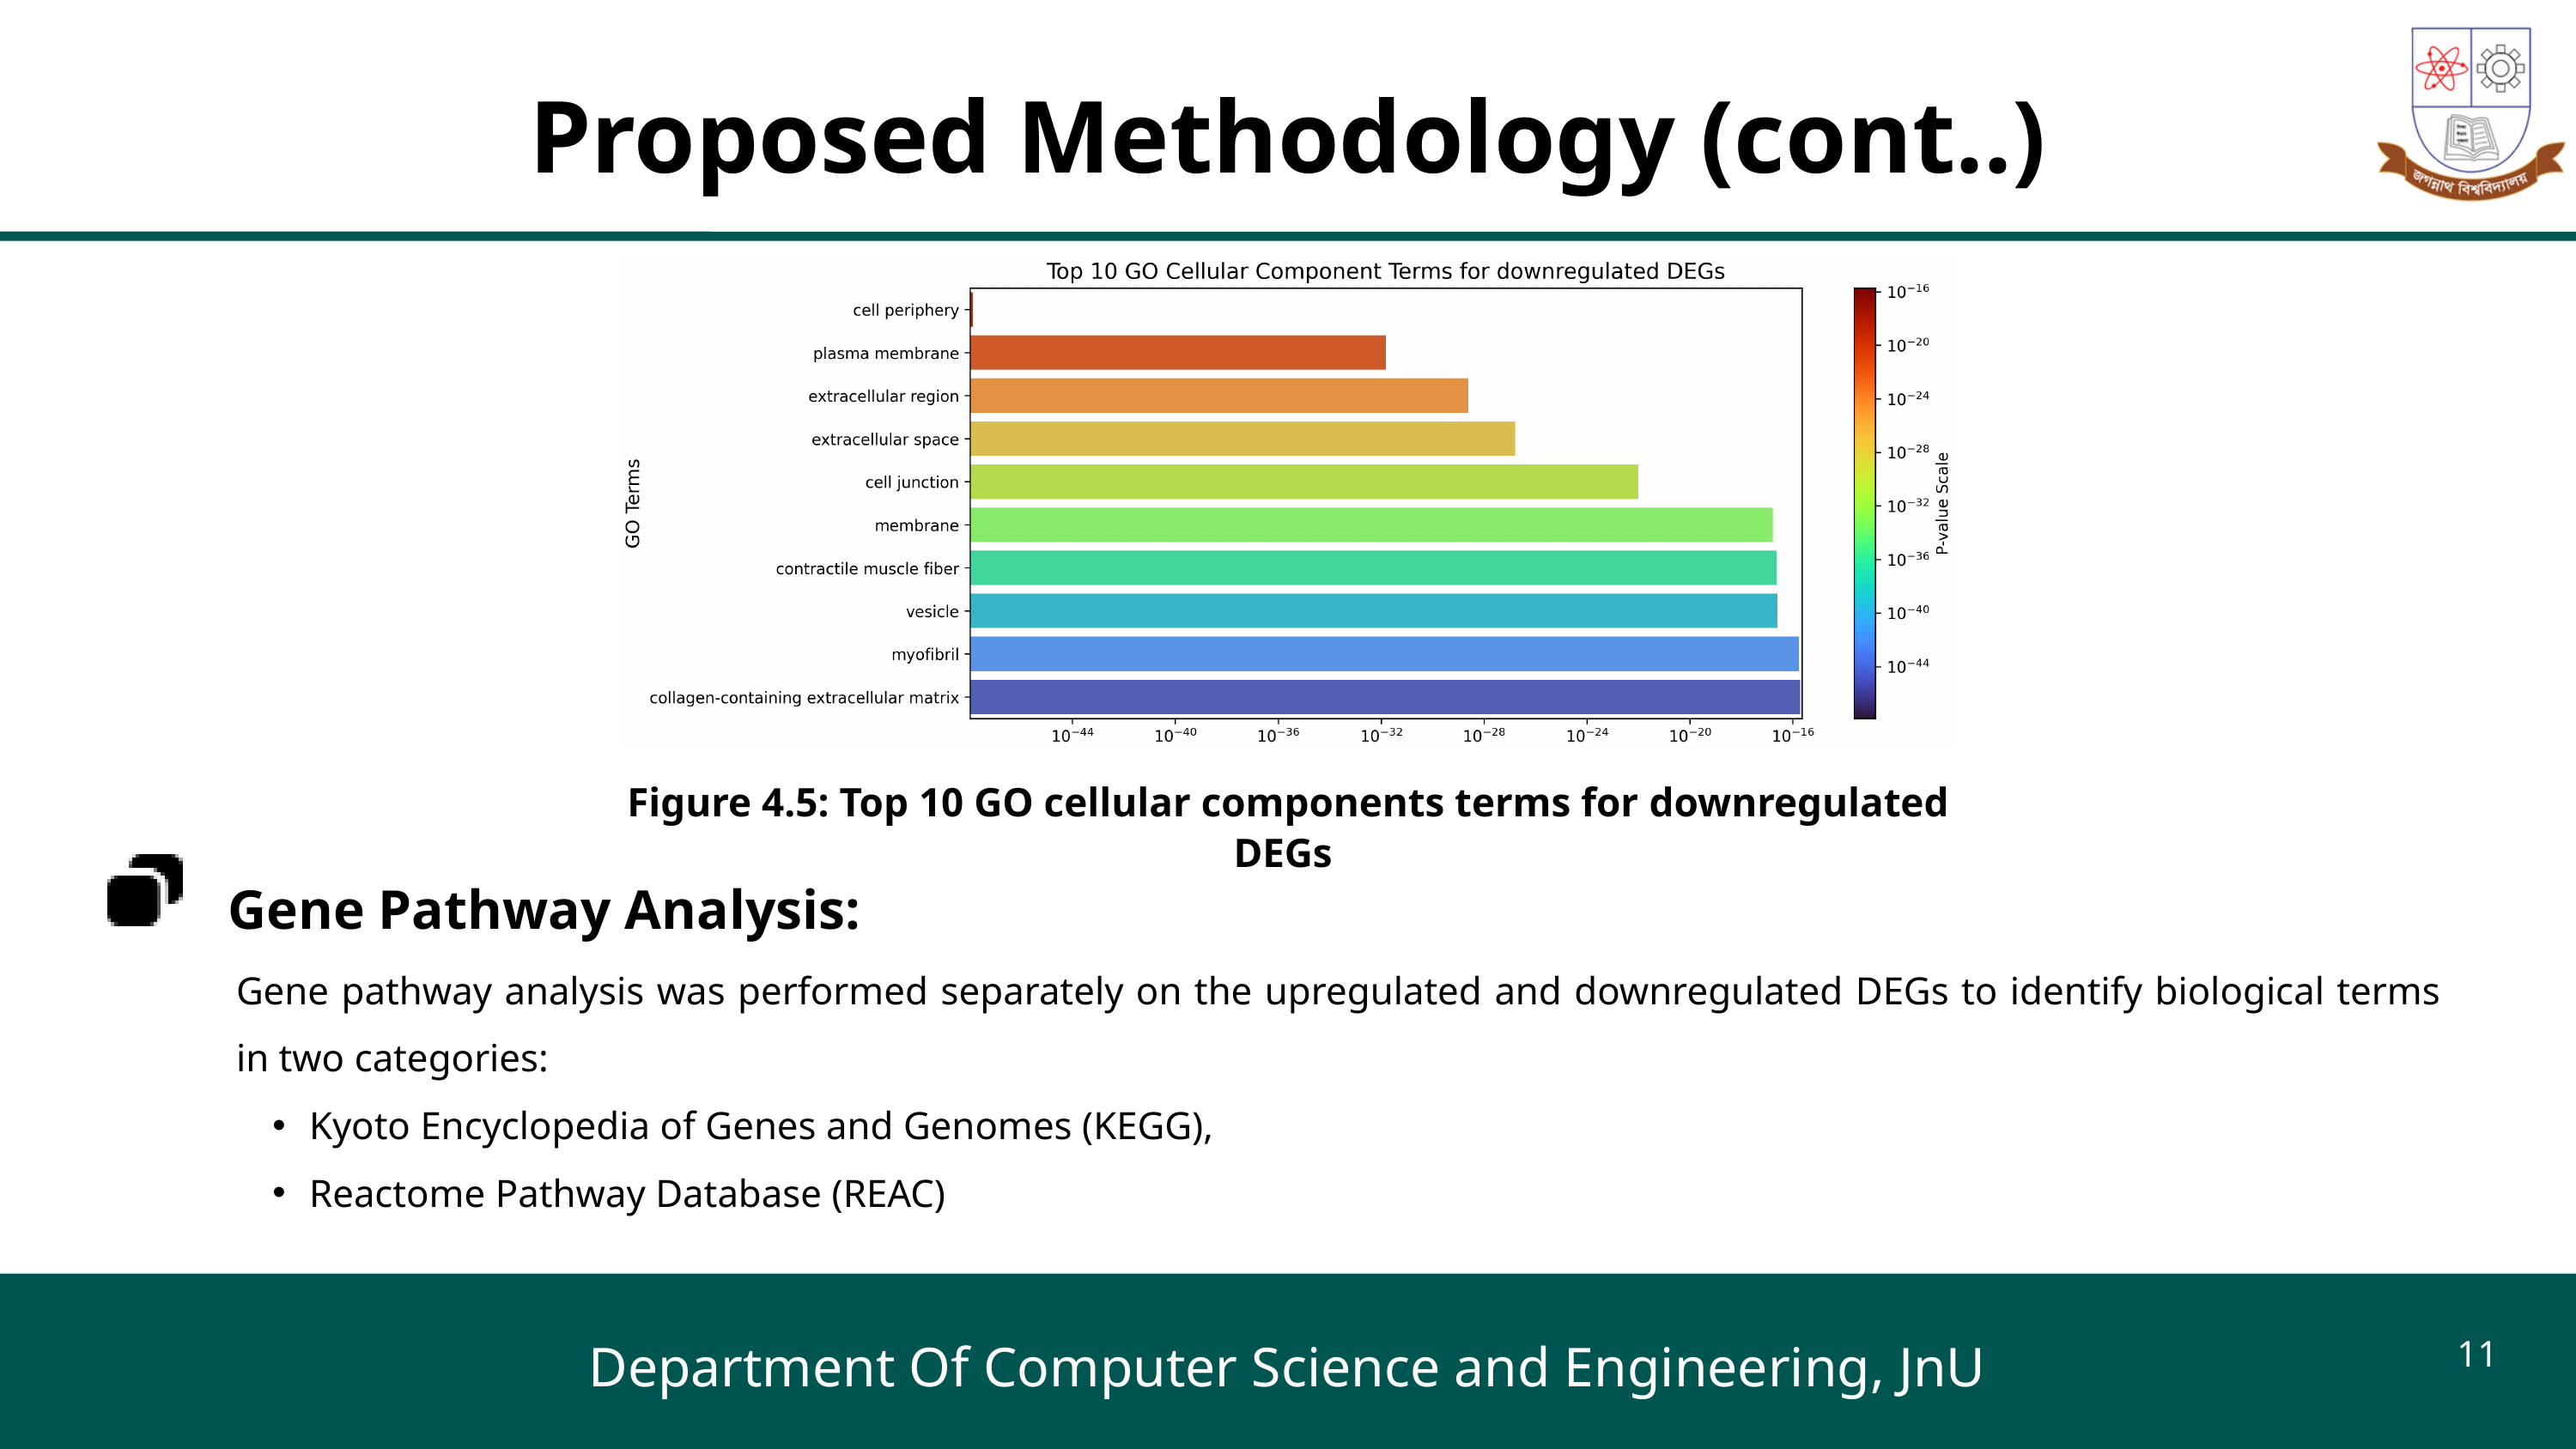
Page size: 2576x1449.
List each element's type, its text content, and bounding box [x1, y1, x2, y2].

text_box 11 [2431, 1298, 2499, 1374]
text_box Department Of Computer Science and Engineering, JnU [523, 1322, 2052, 1398]
text_box Gene Pathway Analysis: [182, 847, 1164, 941]
text_box Proposed Methodology (cont..) [473, 54, 2103, 193]
text_box Figure 4.5: Top 10 GO cellular components terms for downregulated DEGs [605, 774, 1971, 876]
picture [106, 854, 183, 927]
text_box [0, 1268, 2576, 1449]
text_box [2377, 16, 2566, 206]
picture [614, 250, 1962, 749]
text_box Gene pathway analysis was performed separately on the upregulated and downregulated DEGs to identify biological terms in two categories: Kyoto Encyclopedia of Genes and Genomes (KEGG), Reactome Pathway Database (REAC) [235, 944, 2443, 1216]
